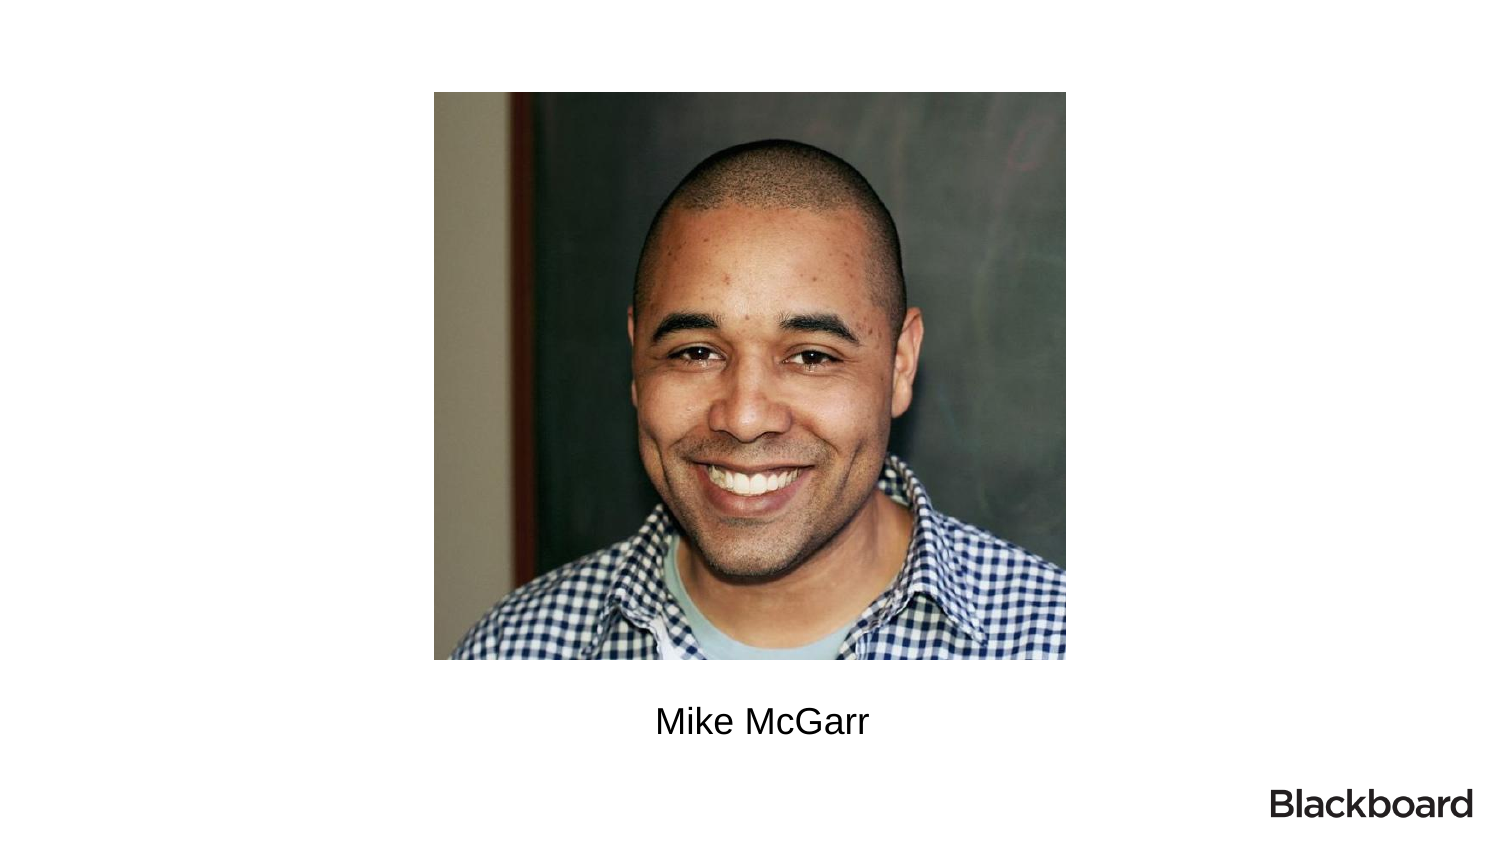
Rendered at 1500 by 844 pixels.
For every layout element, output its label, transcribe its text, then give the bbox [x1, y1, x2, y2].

text_box Mike McGarr [502, 682, 1023, 770]
picture [1269, 784, 1473, 824]
picture [434, 92, 1066, 661]
